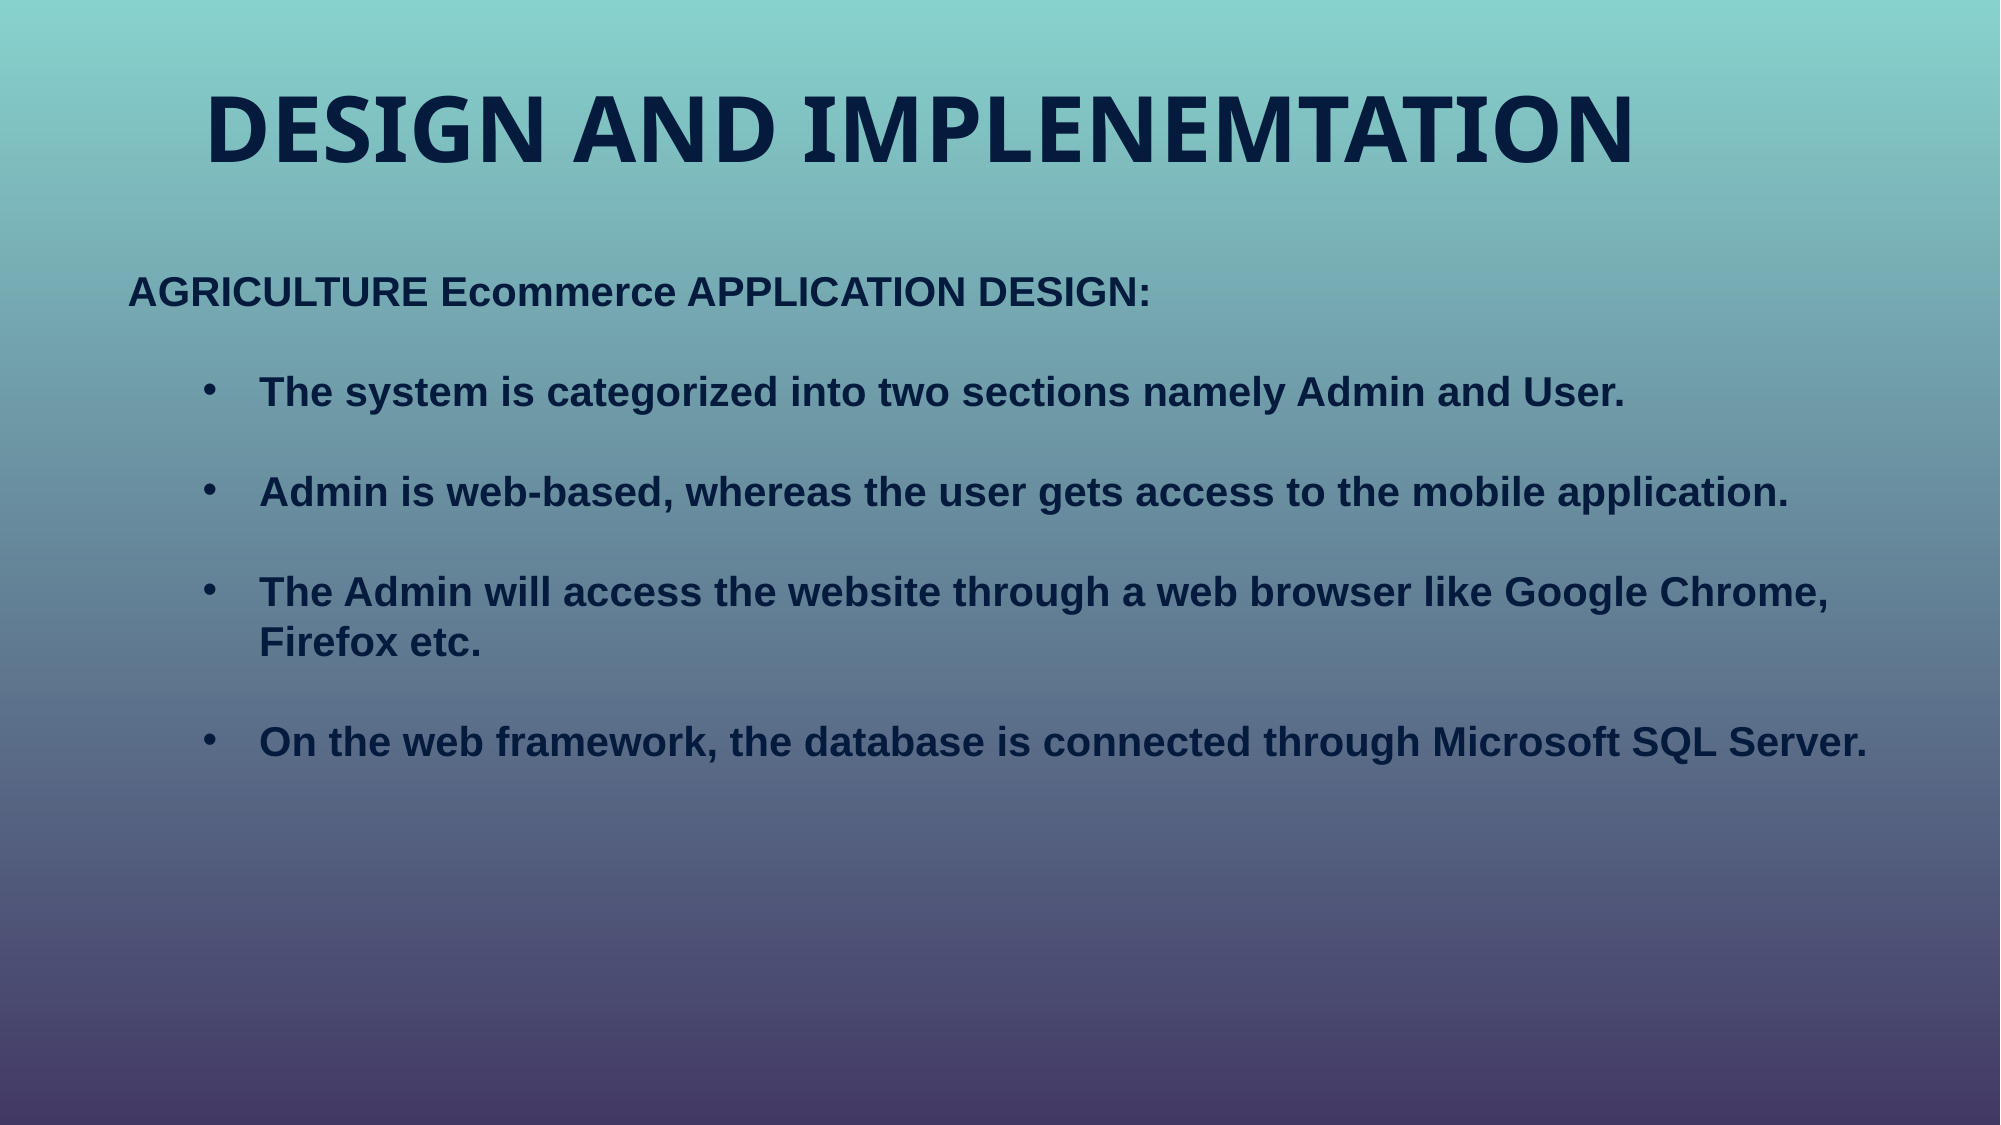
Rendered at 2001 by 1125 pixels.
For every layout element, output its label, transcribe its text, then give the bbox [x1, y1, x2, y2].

title DESIGN AND IMPLENEMTATION [107, 48, 1735, 196]
subtitle AGRICULTURE Ecommerce APPLICATION DESIGN: The system is categorized into two sections namely Admin and User. Admin is web-based, whereas the user gets access to the mobile application. The Admin will access the website through a web browser like Google Chrome, Firefox etc. On the web framework, the database is connected through Microsoft SQL Server. [87, 249, 1981, 893]
